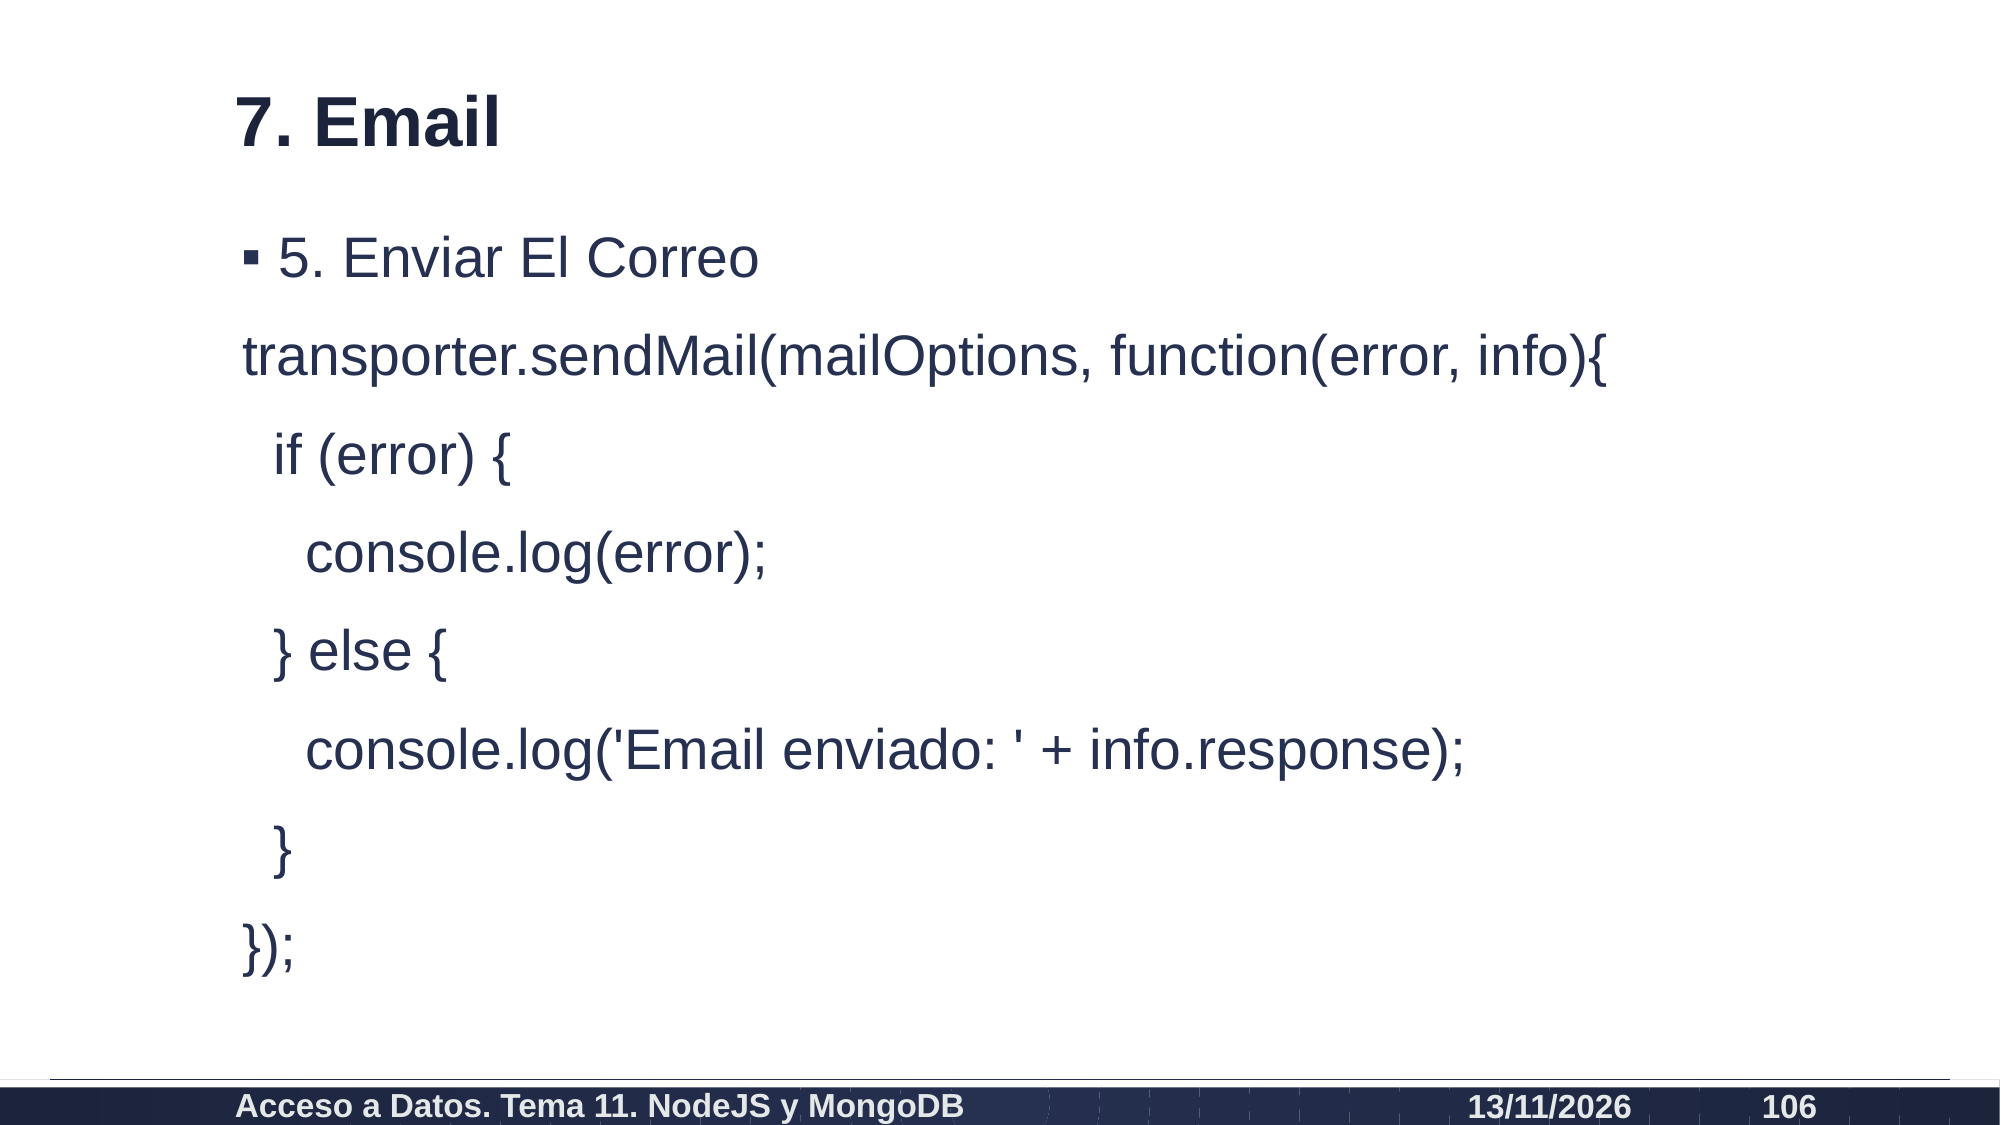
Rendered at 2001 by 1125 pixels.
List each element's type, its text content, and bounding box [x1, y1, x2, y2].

slide_number 106 [1674, 1085, 1833, 1125]
list 5. Enviar El Correo transporter.sendMail(mailOptions, function(error, info){ if (error) { console.log(error); } else { console.log('Email enviado: ' + info.response); } }); [219, 220, 1780, 989]
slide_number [1420, 1085, 1647, 1125]
title 7. Email [219, 76, 1780, 170]
footer Acceso a Datos. Tema 11. NodeJS y MongoDB [219, 1085, 1395, 1124]
